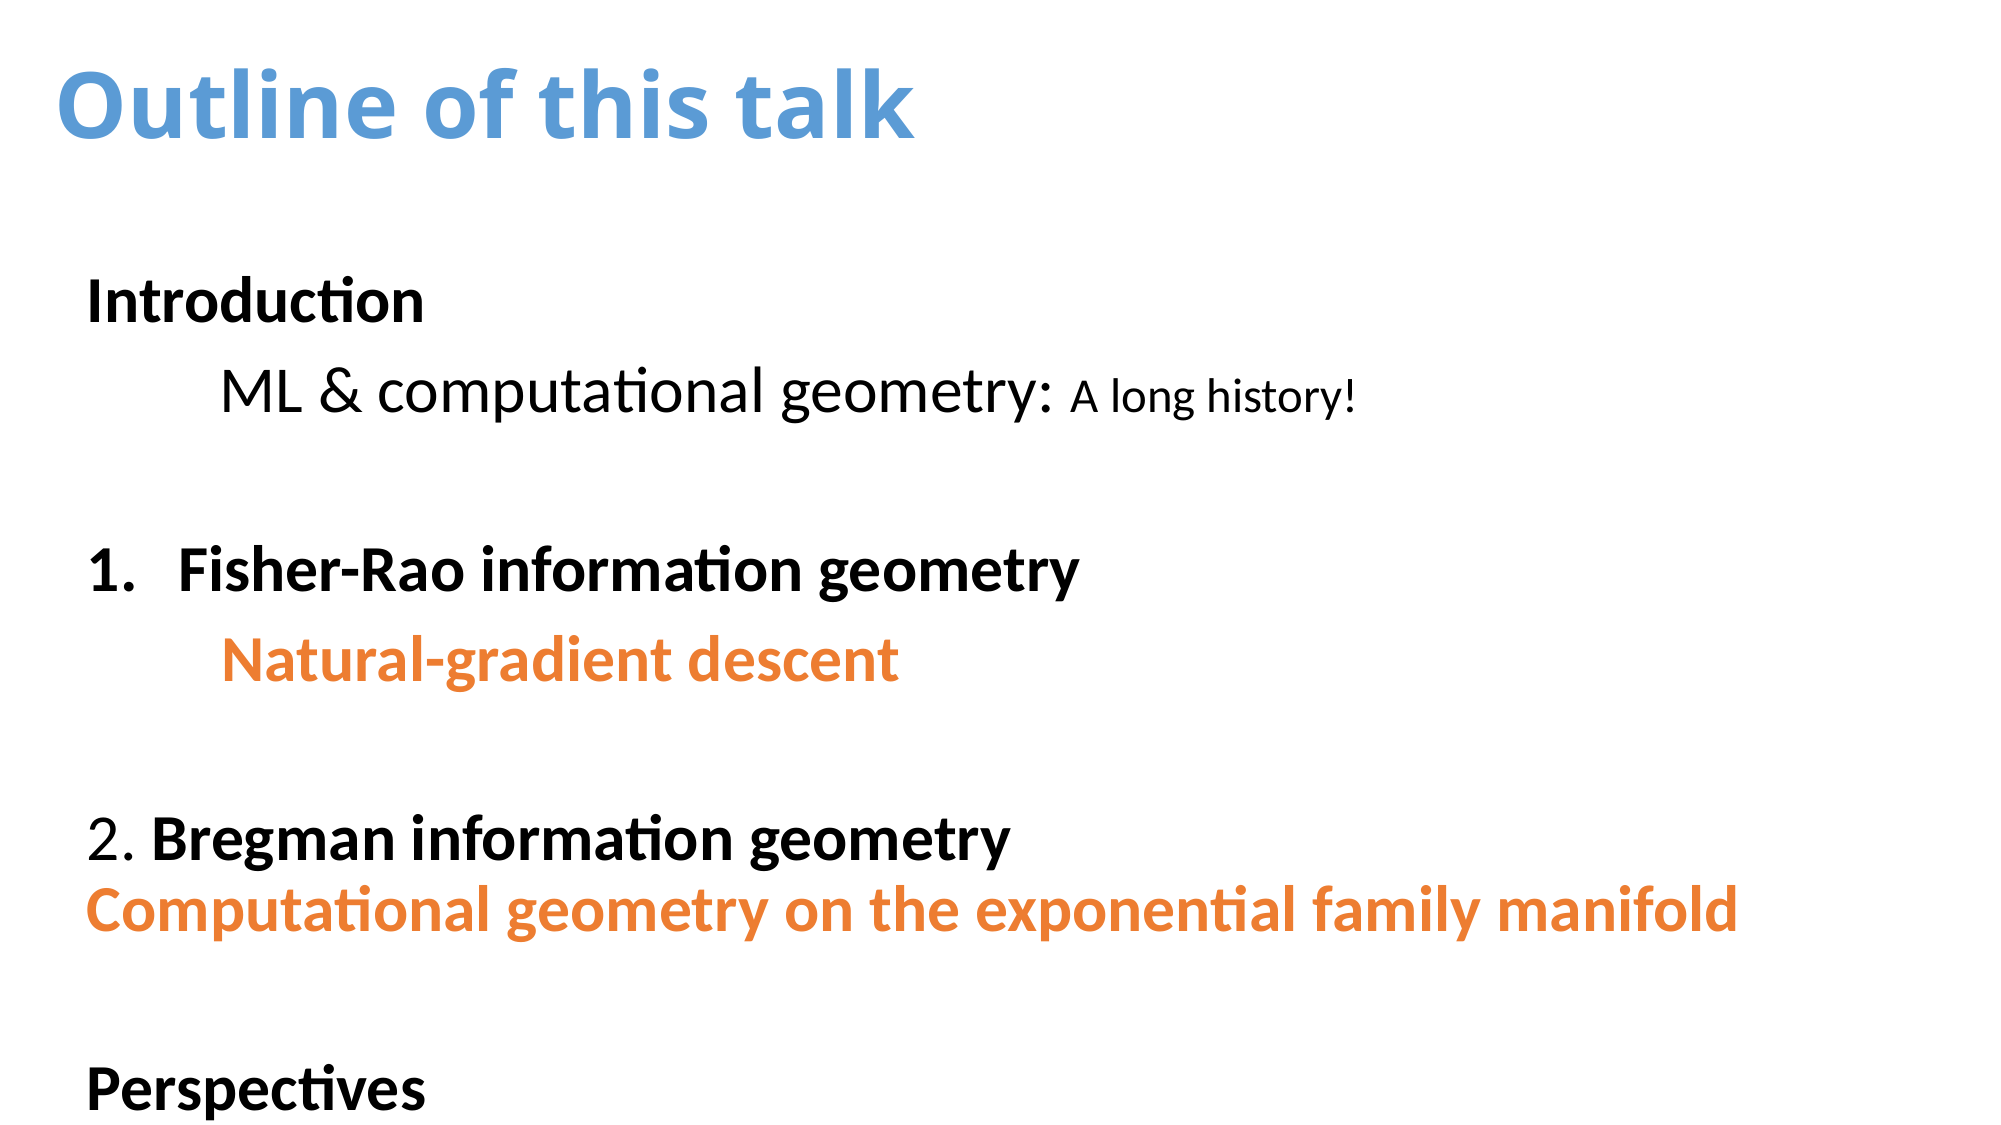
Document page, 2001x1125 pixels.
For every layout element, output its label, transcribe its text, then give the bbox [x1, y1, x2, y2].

title Outline of this talk [39, 0, 1765, 218]
list Introduction ML & computational geometry: A long history! Fisher-Rao information geometry Natural-gradient descent 2. Bregman information geometry Computational geometry on the exponential family manifold Perspectives [71, 258, 1986, 1125]
